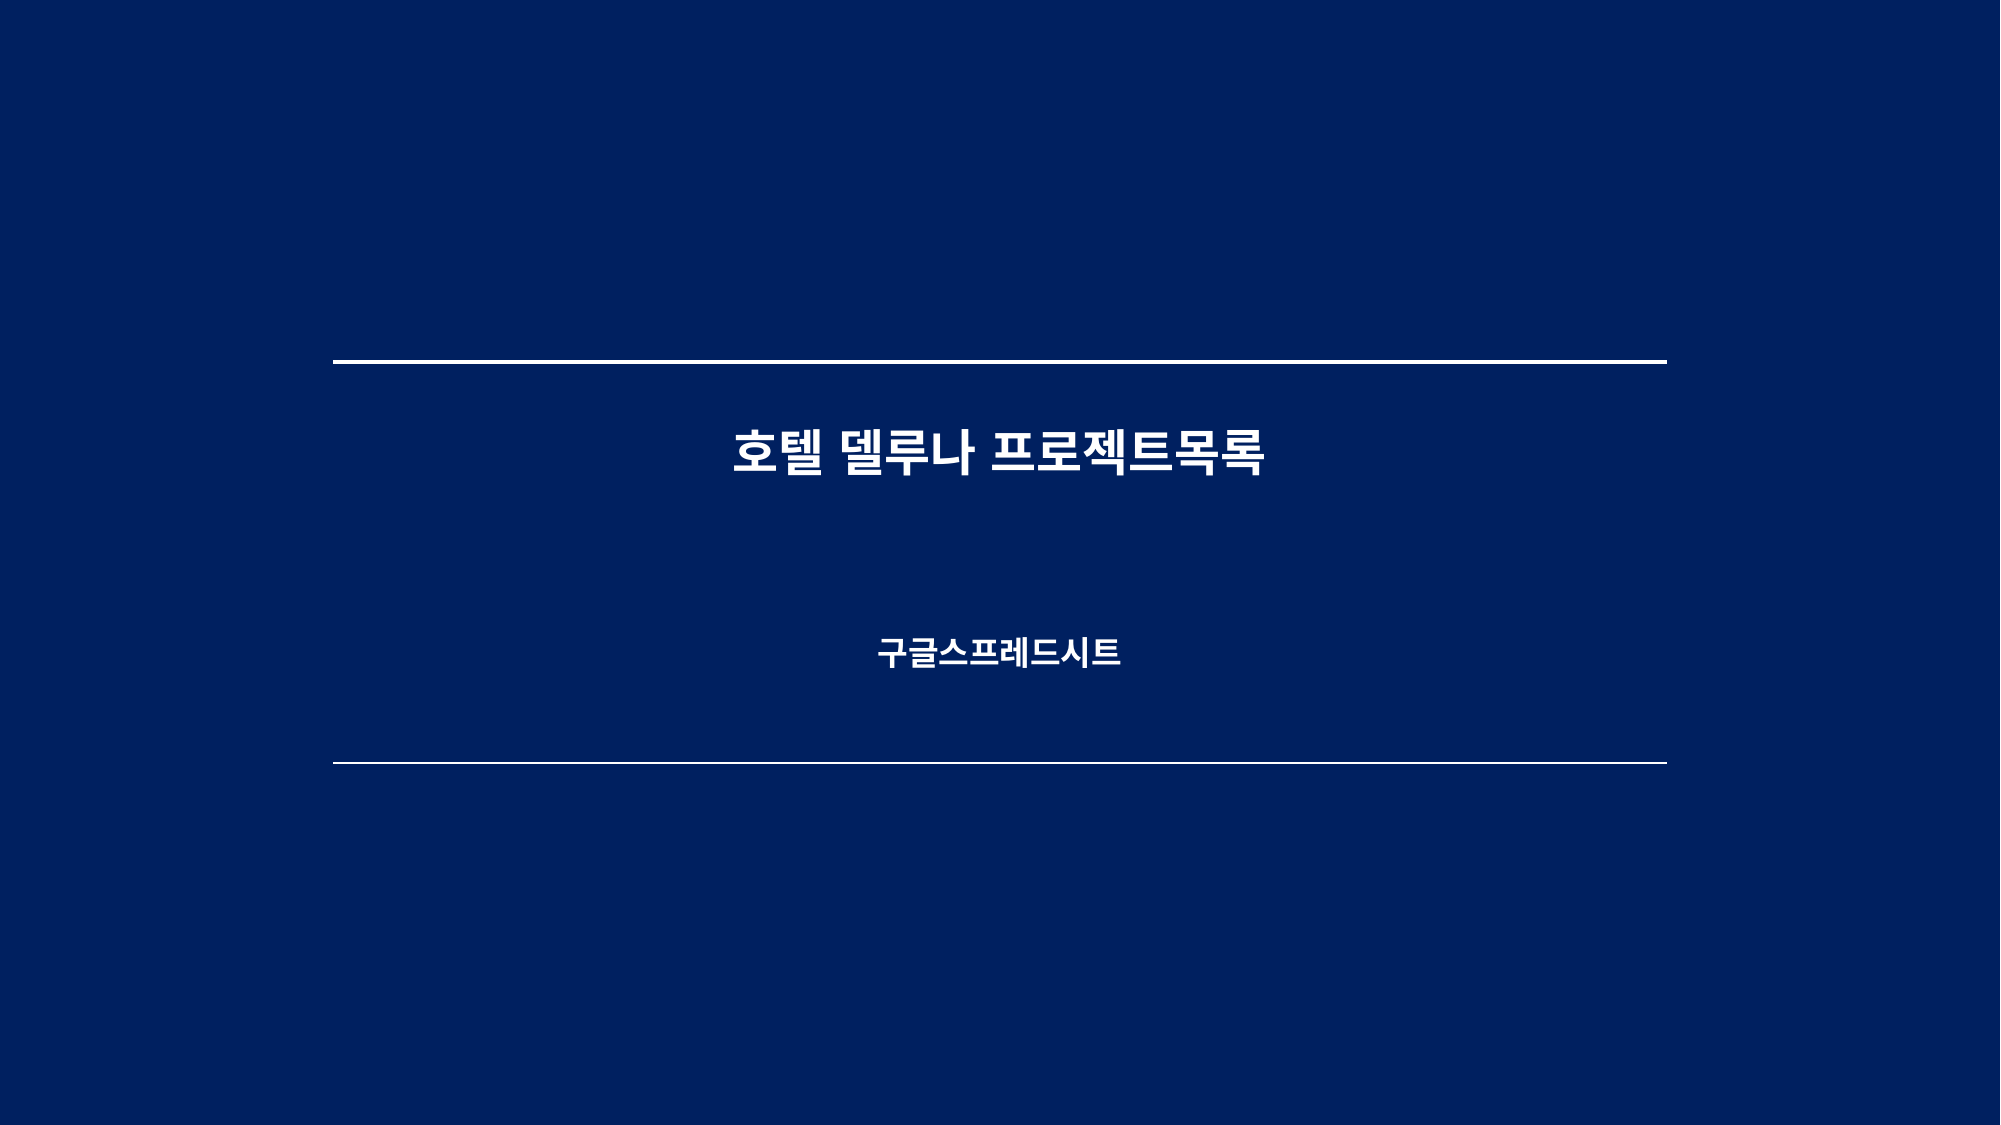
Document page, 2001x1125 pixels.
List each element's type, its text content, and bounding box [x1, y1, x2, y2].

table_header 호텔 델루나 프로젝트목록 [333, 364, 1667, 538]
table_cell 구글스프레드시트 [333, 538, 1667, 762]
